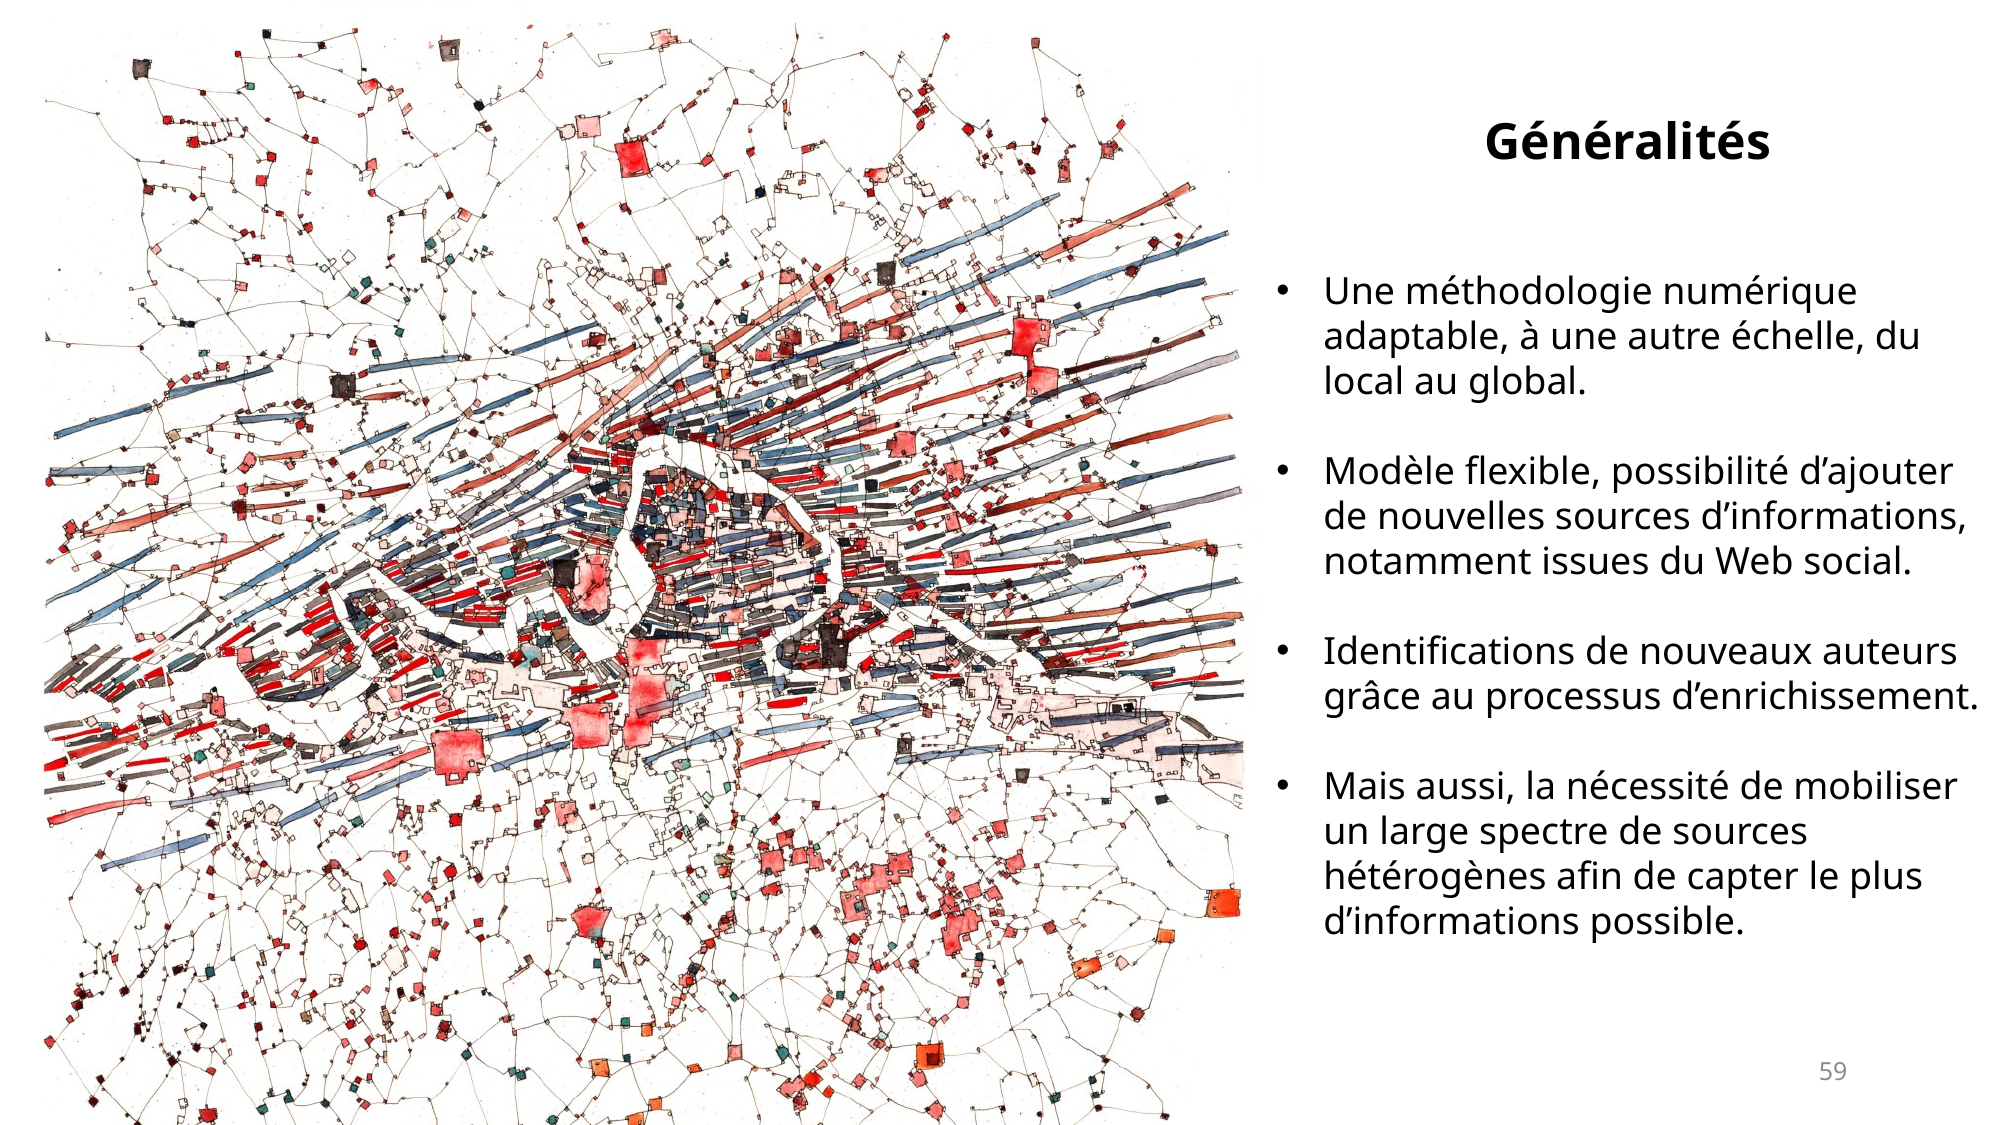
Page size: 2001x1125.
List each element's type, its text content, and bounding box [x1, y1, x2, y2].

slide_number 59 [1412, 1042, 1863, 1103]
text_box Généralités [1470, 102, 1805, 178]
picture [25, 0, 1262, 1125]
text_box Une méthodologie numérique adaptable, à une autre échelle, du local au global. Modèle flexible, possibilité d’ajouter de nouvelles sources d’informations, notamment issues du Web social. Identifications de nouveaux auteurs grâce au processus d’enrichissement. Mais aussi, la nécessité de mobiliser un large spectre de sources hétérogènes afin de capter le plus d’informations possible. [1262, 259, 2000, 995]
